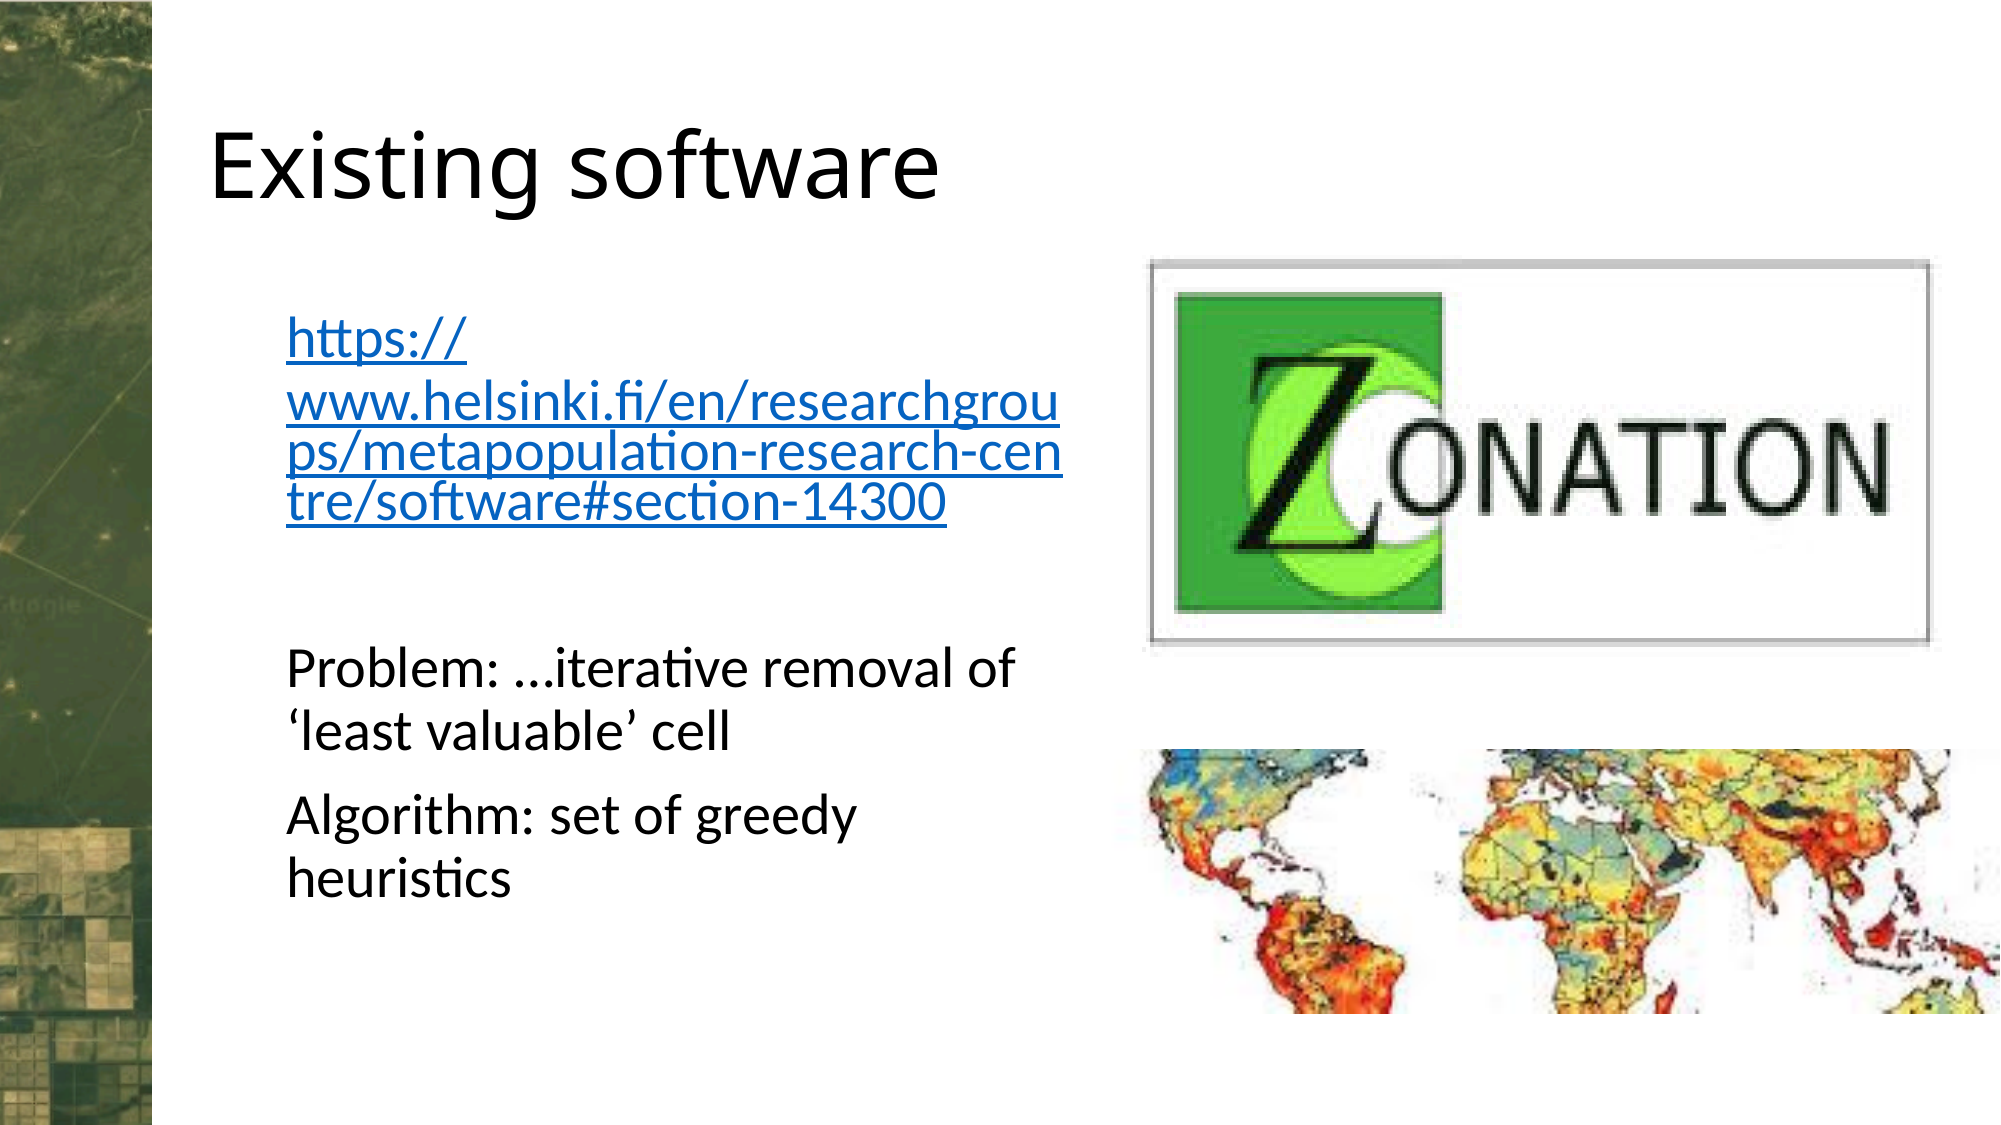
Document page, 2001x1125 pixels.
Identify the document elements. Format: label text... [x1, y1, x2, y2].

title Existing software [192, 59, 1863, 278]
picture [1068, 749, 2000, 1014]
list https://www.helsinki.fi/en/researchgroups/metapopulation-research-centre/software#section-14300 Problem: …iterative removal of ‘least valuable’ cell Algorithm: set of greedy heuristics [271, 299, 1091, 1014]
picture [1142, 255, 1942, 657]
picture [0, 0, 152, 1125]
